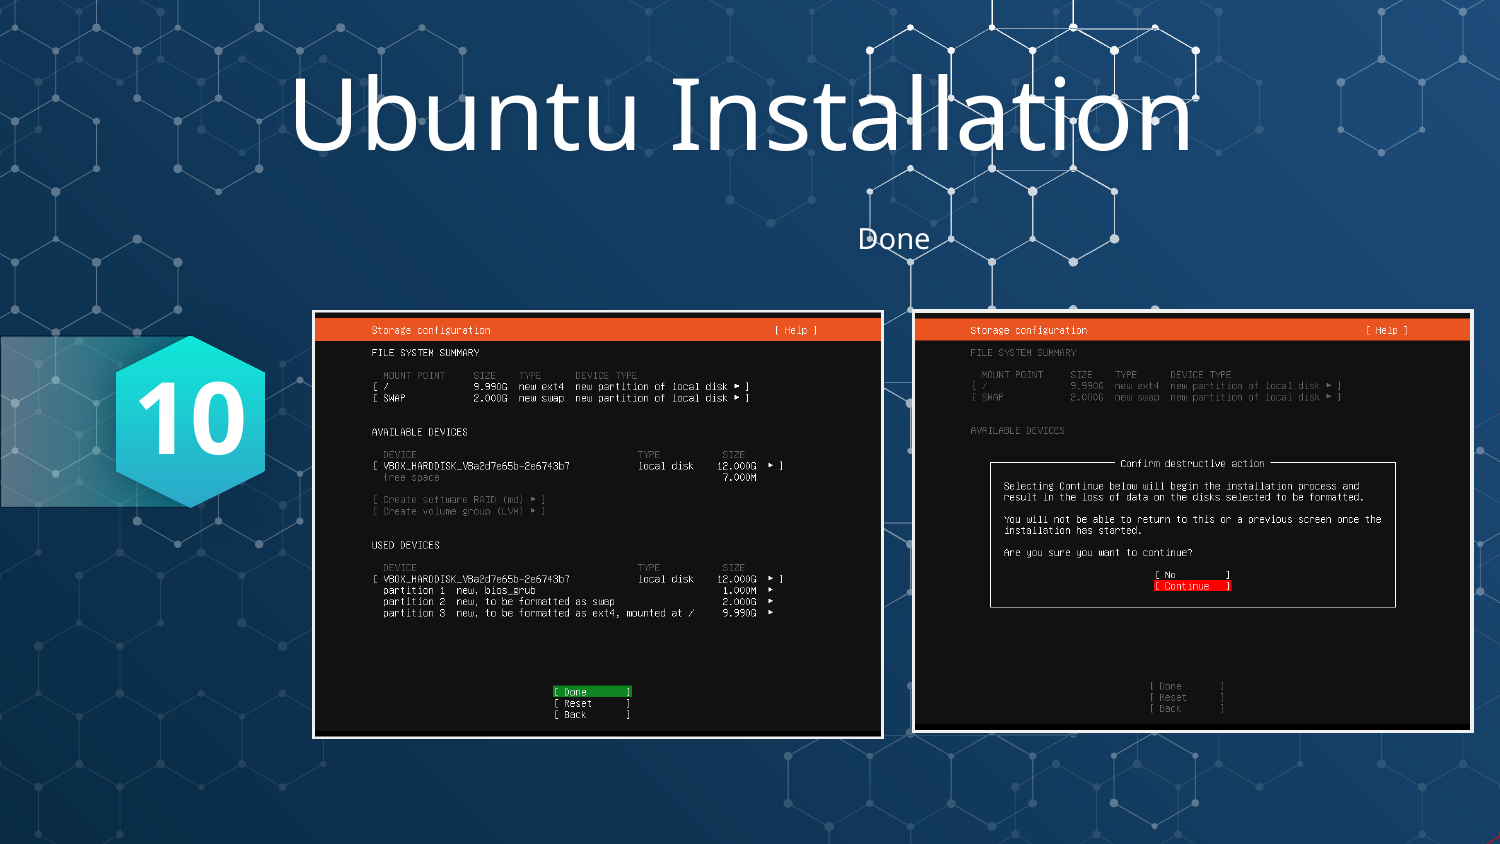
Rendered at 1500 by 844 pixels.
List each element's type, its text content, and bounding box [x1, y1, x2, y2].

text_box 10 [116, 335, 266, 509]
picture [912, 309, 1475, 733]
picture [312, 310, 884, 740]
text_box Done [598, 222, 1191, 256]
title Ubuntu Installation [287, 71, 1376, 172]
